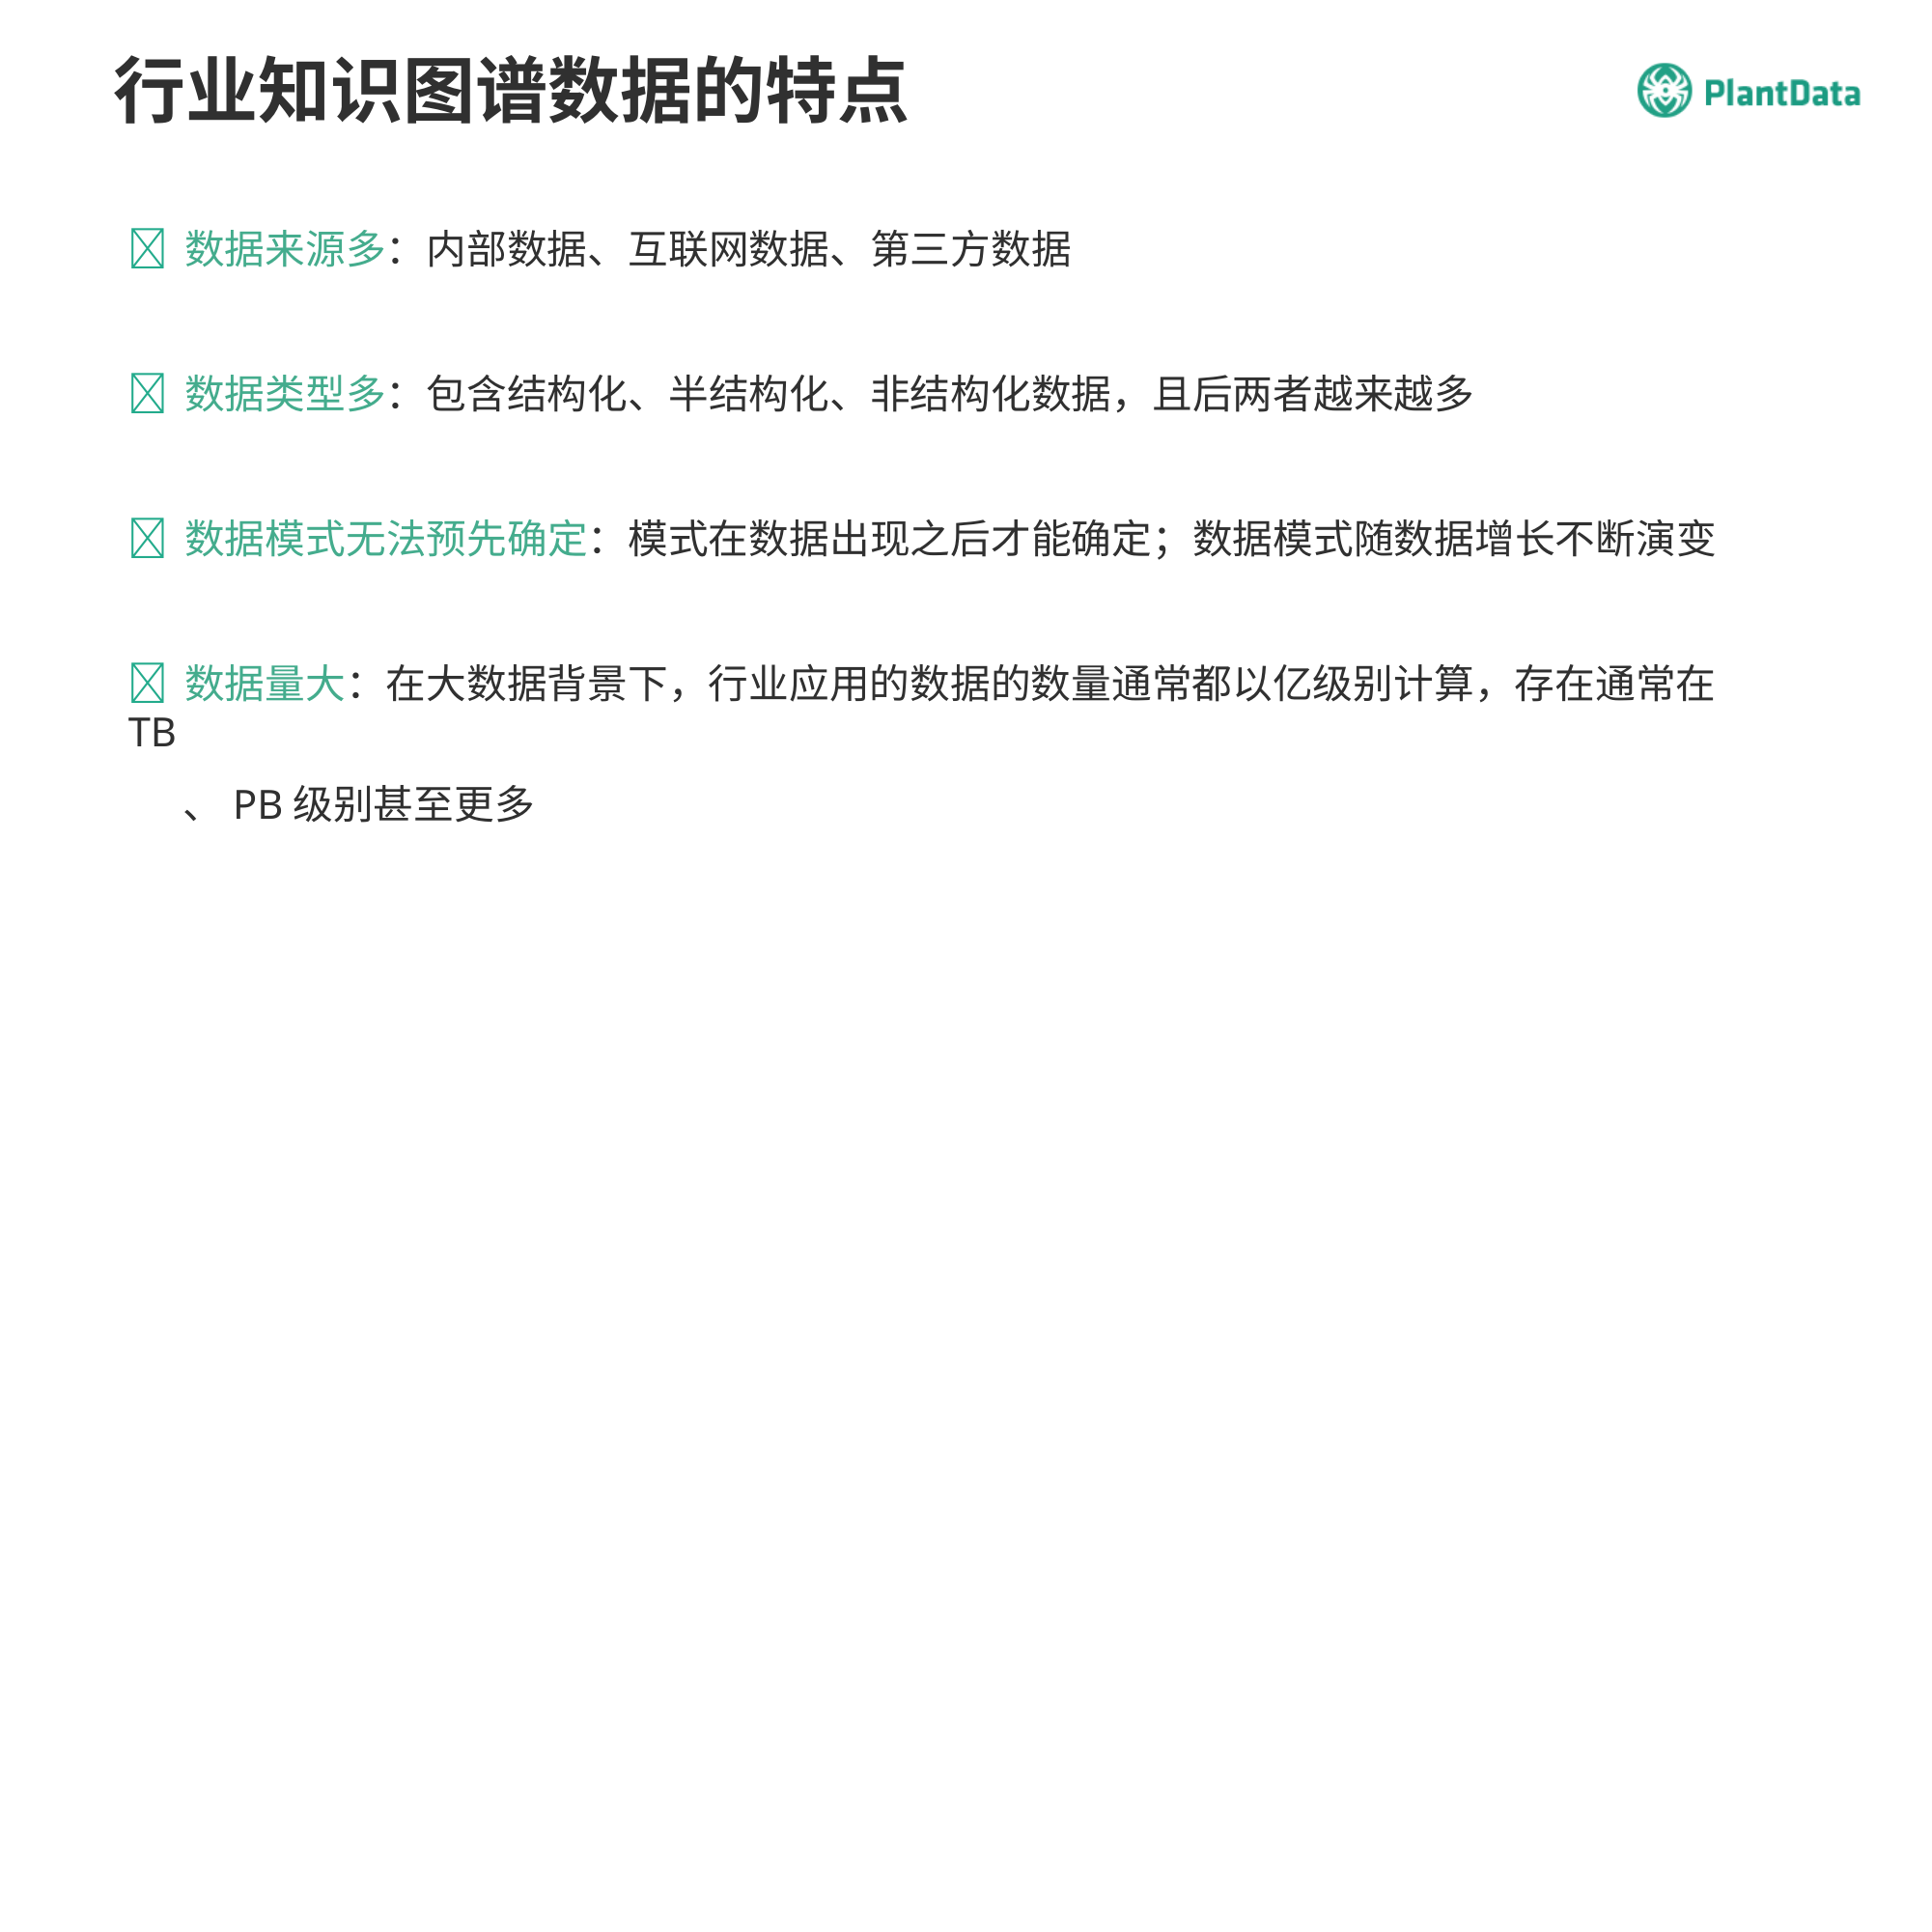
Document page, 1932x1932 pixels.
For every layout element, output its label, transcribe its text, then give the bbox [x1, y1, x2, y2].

text_box  数据来源多：内部数据、互联网数据、第三方数据  数据类型多：包含结构化、半结构化、非结构化数据，且后两者越来越多  数据模式无法预先确定：模式在数据出现之后才能确定；数据模式随数据增长不断演变  数据量大：在大数据背景下，行业应用的数据的数量通常都以亿级别计算，存在通常在TB 、PB级别甚至更多 [126, 224, 1762, 782]
text_box 行业知识图谱数据的特点 [111, 44, 913, 133]
picture [1631, 59, 1866, 121]
